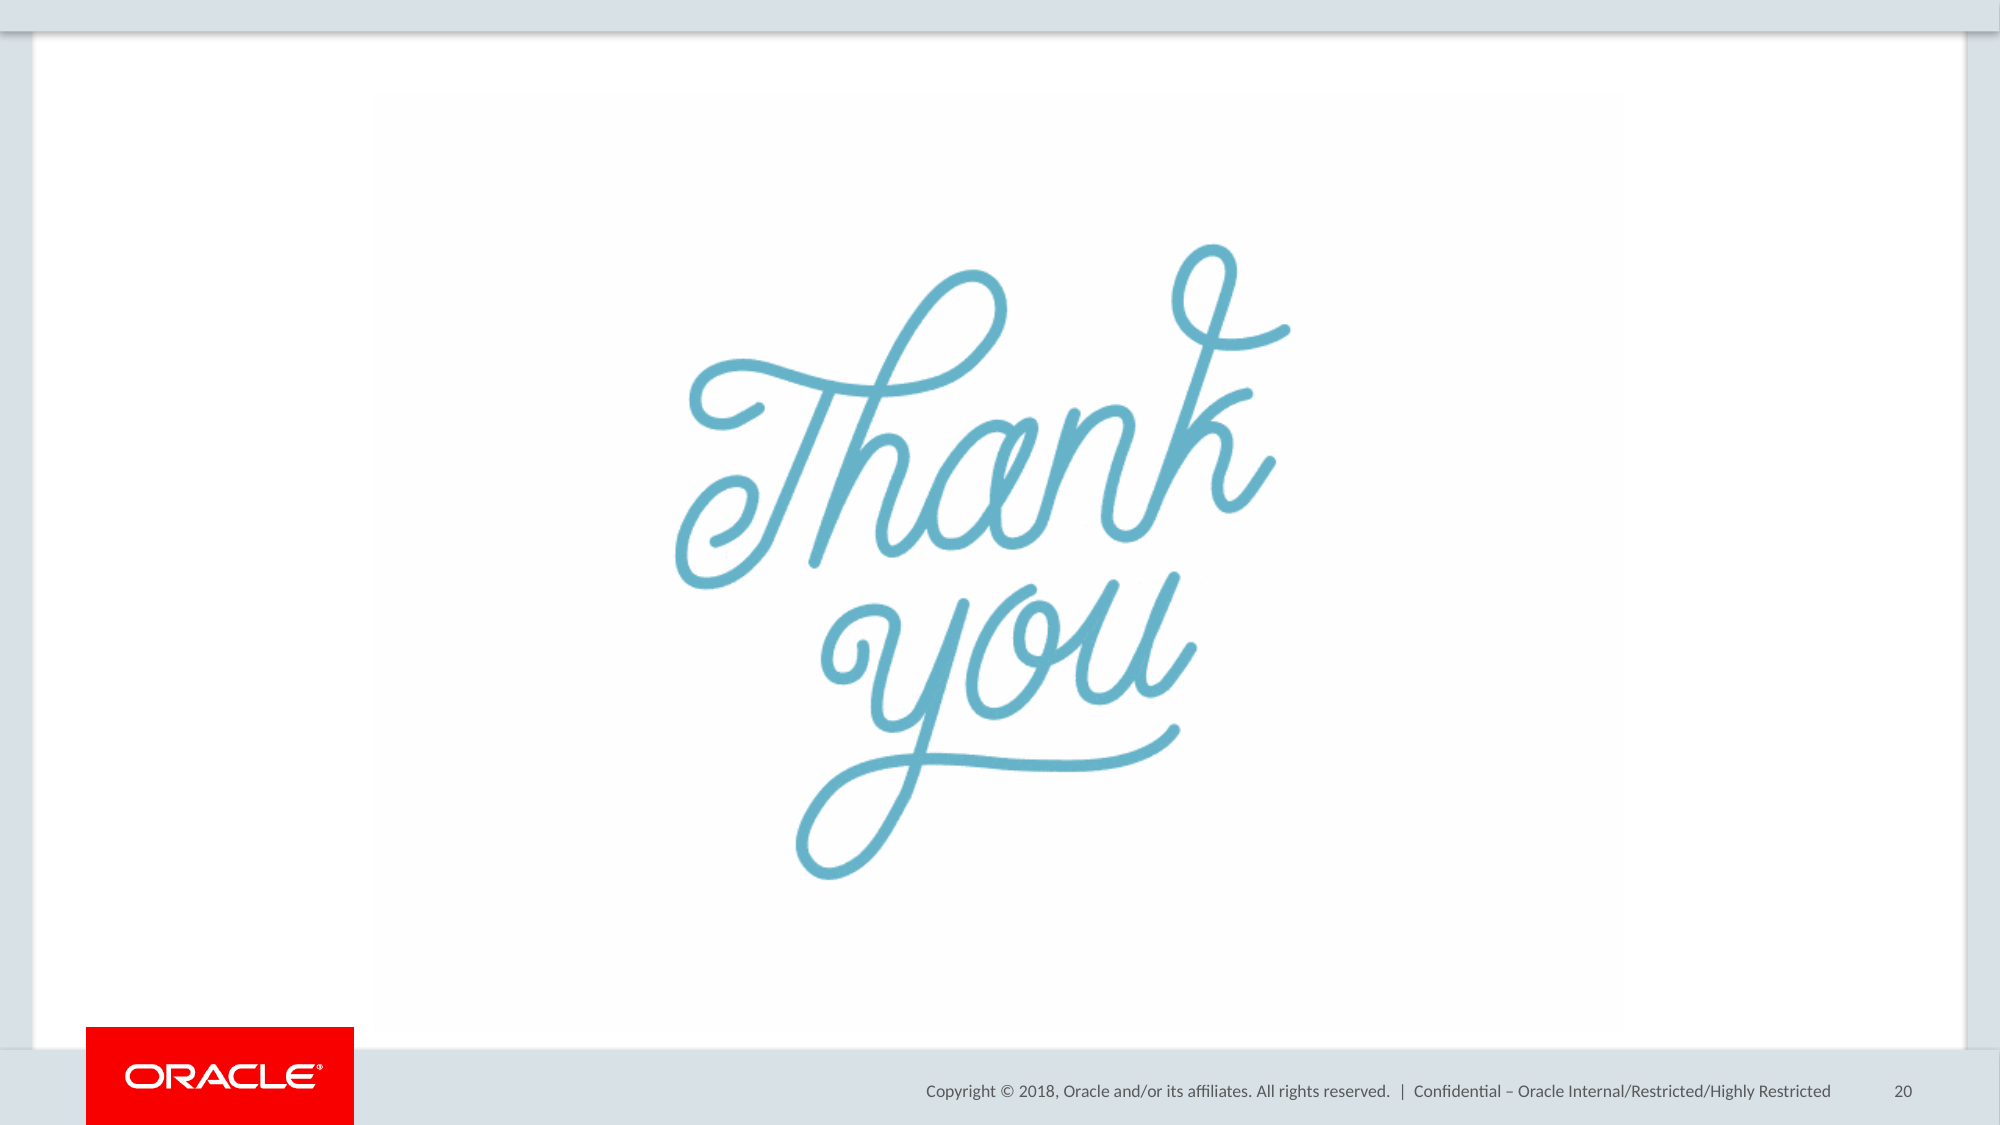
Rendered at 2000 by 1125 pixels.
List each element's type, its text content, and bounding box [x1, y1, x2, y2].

picture [364, 93, 1636, 1032]
picture [86, 1027, 354, 1125]
footer Confidential – Oracle Internal/Restricted/Highly Restricted [1414, 1075, 1857, 1106]
slide_number 20 [1857, 1075, 1913, 1106]
